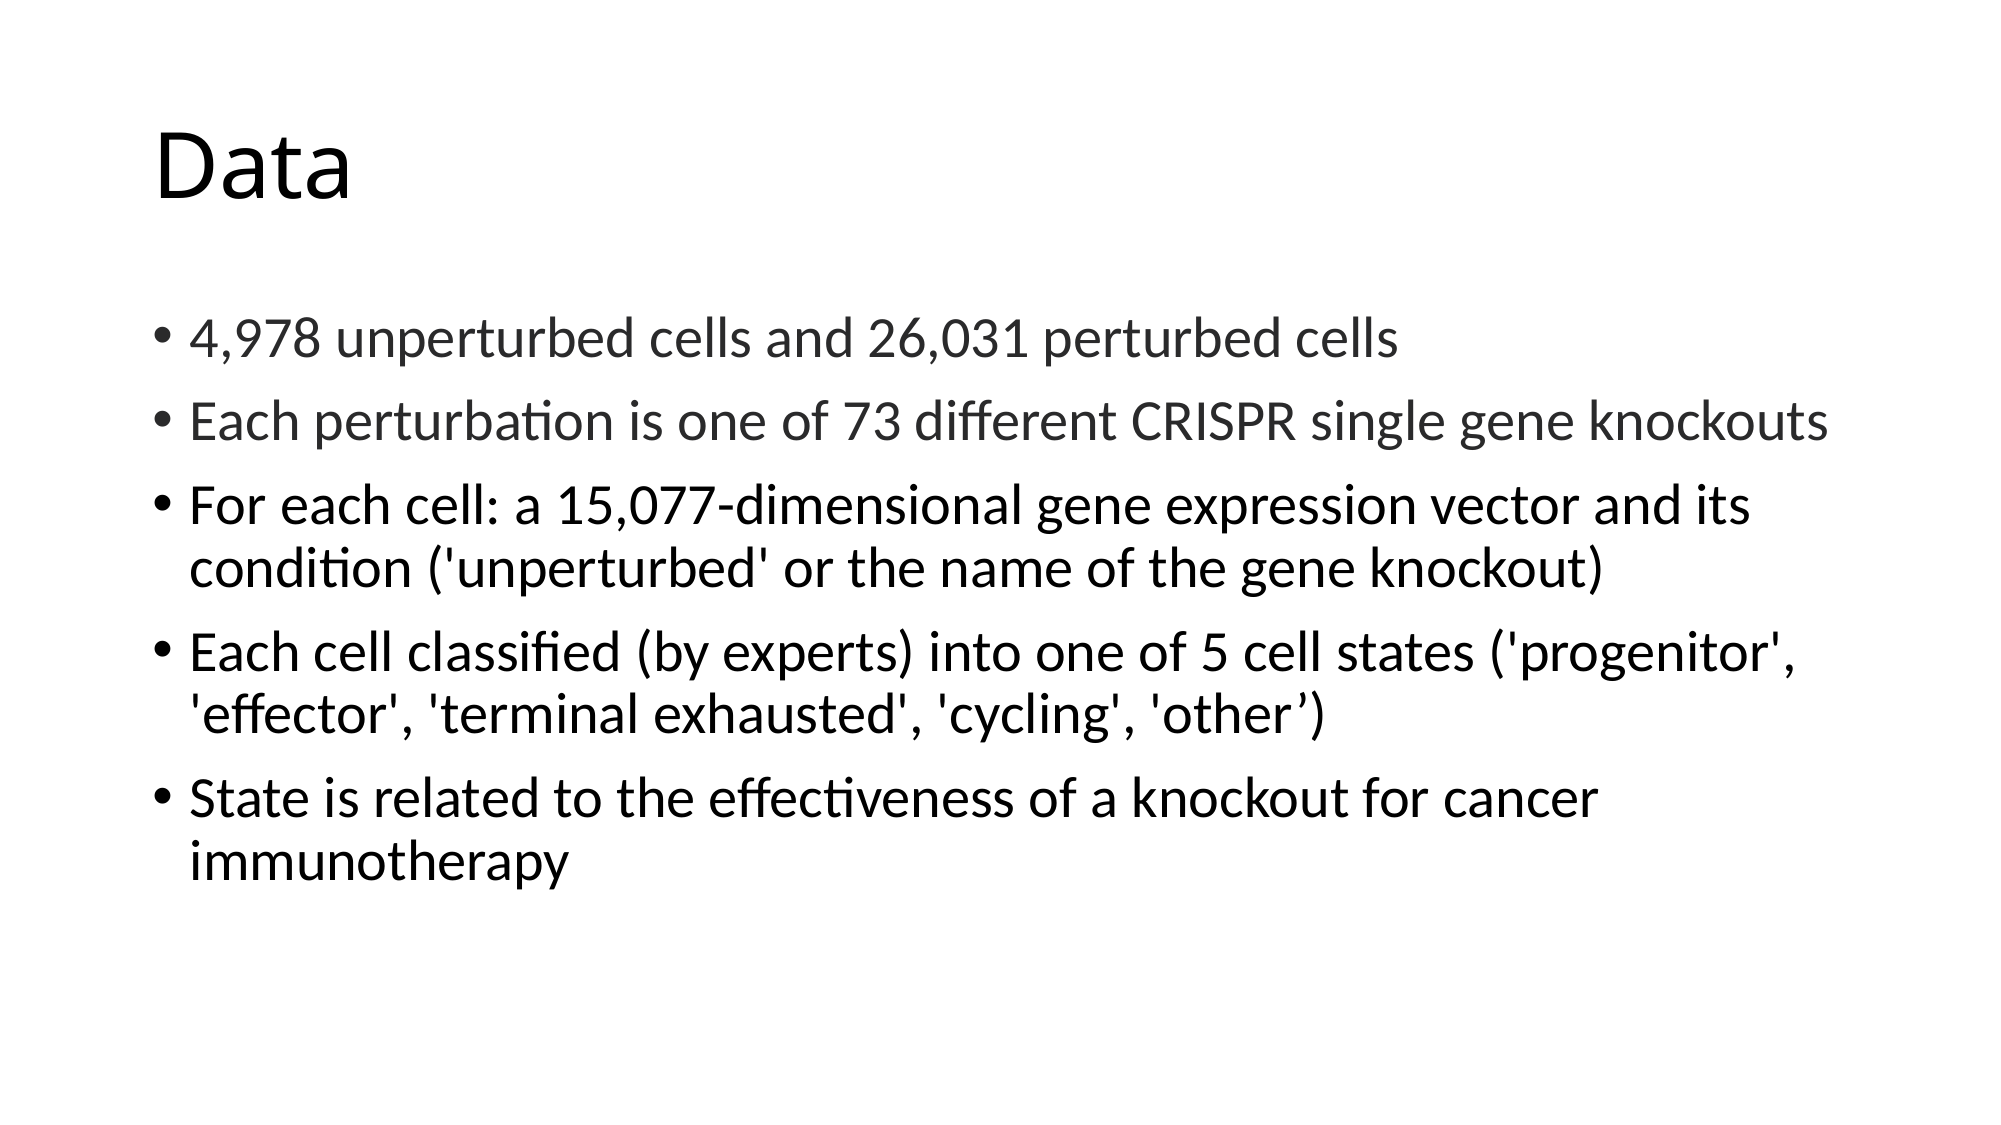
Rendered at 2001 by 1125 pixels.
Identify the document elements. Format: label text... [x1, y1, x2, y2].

title Data [137, 59, 1863, 278]
list 4,978 unperturbed cells and 26,031 perturbed cells Each perturbation is one of 73 different CRISPR single gene knockouts For each cell: a 15,077-dimensional gene expression vector and its condition ('unperturbed' or the name of the gene knockout) Each cell classified (by experts) into one of 5 cell states ('progenitor', 'effector', 'terminal exhausted', 'cycling', 'other’) State is related to the effectiveness of a knockout for cancer immunotherapy [137, 299, 1863, 1014]
